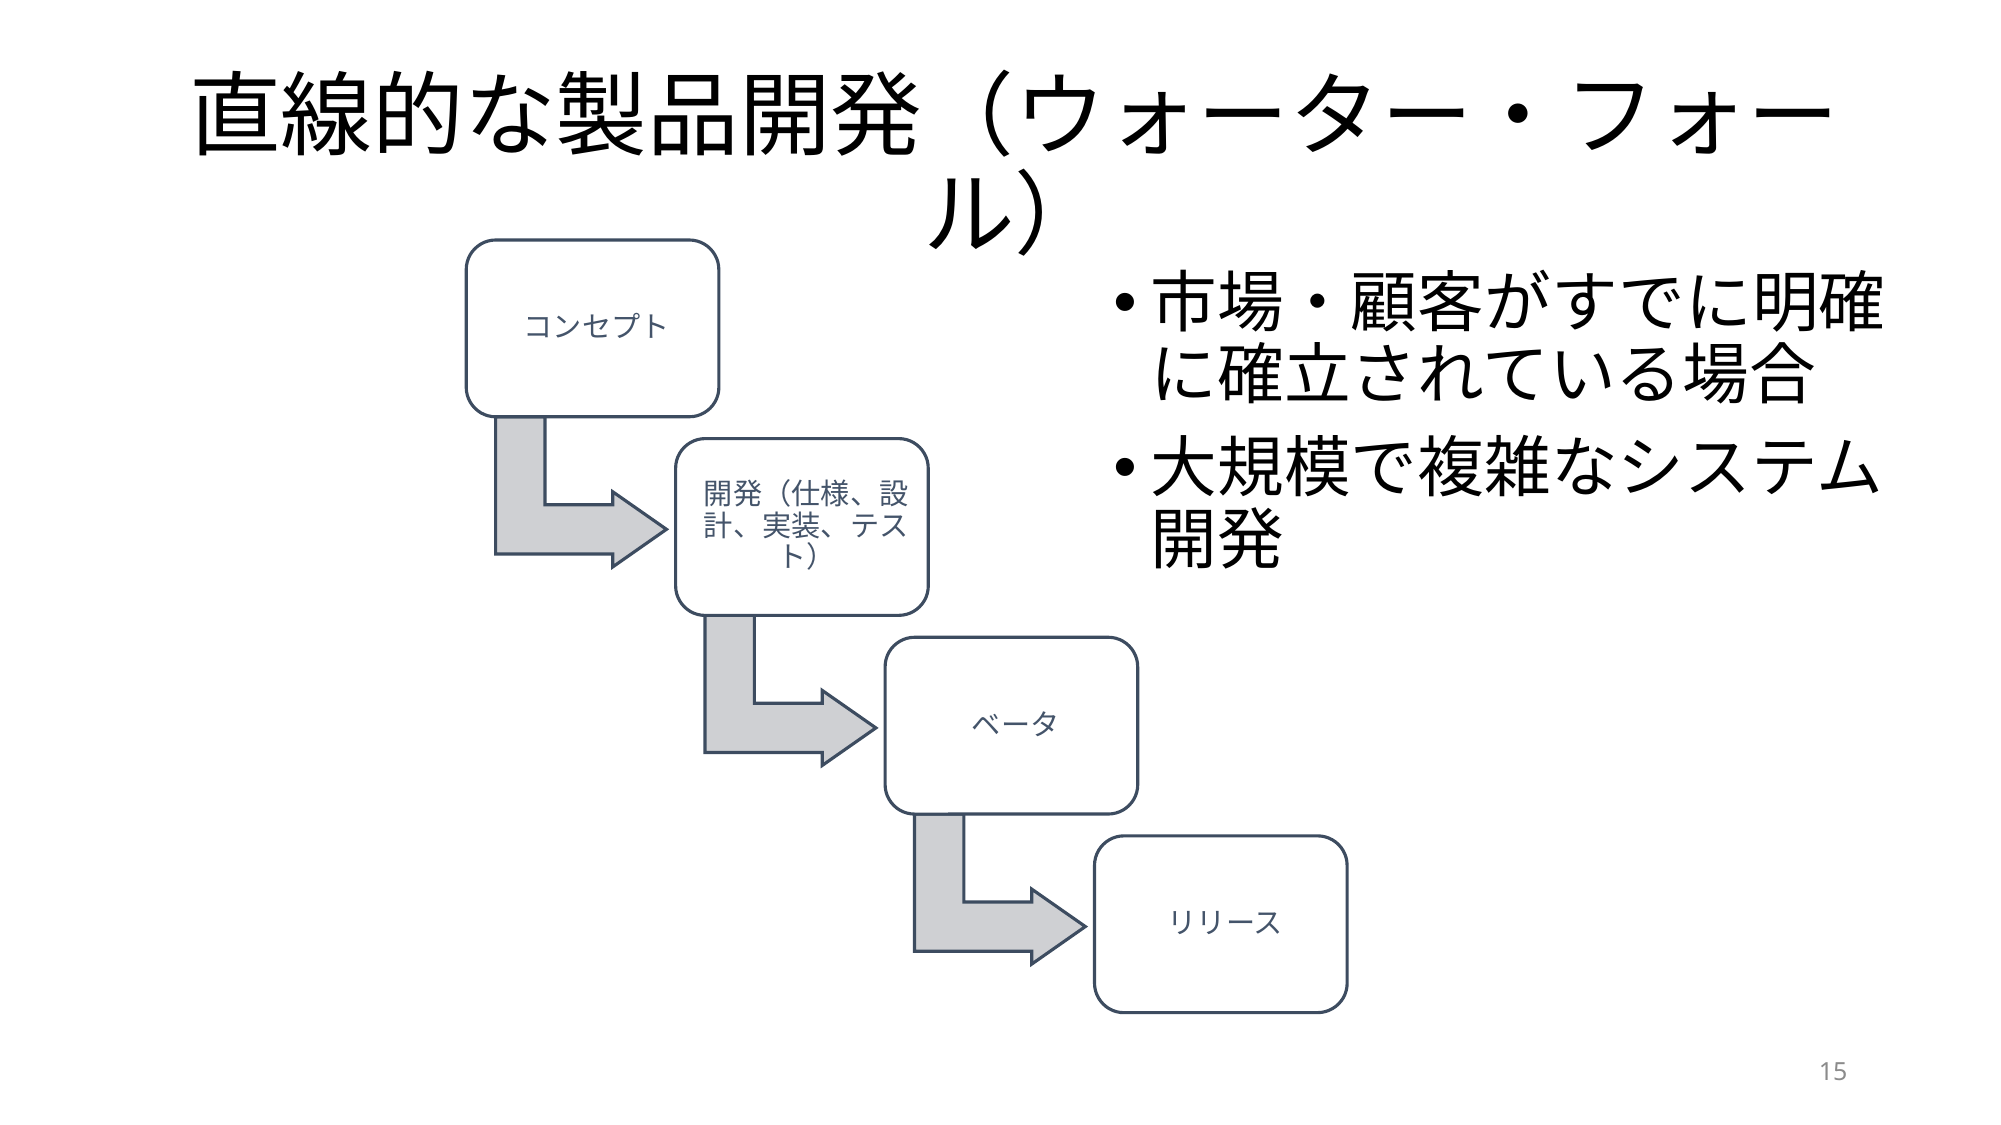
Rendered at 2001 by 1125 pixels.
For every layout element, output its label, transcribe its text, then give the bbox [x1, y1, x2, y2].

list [64, 235, 1750, 1018]
list 市場・顧客がすでに明確に確立されている場合 大規模で複雑なシステム開発 [1750, 261, 1912, 603]
title 直線的な製品開発（ウォーター・フォール） [137, 59, 1893, 261]
slide_number 15 [1412, 1042, 1863, 1103]
